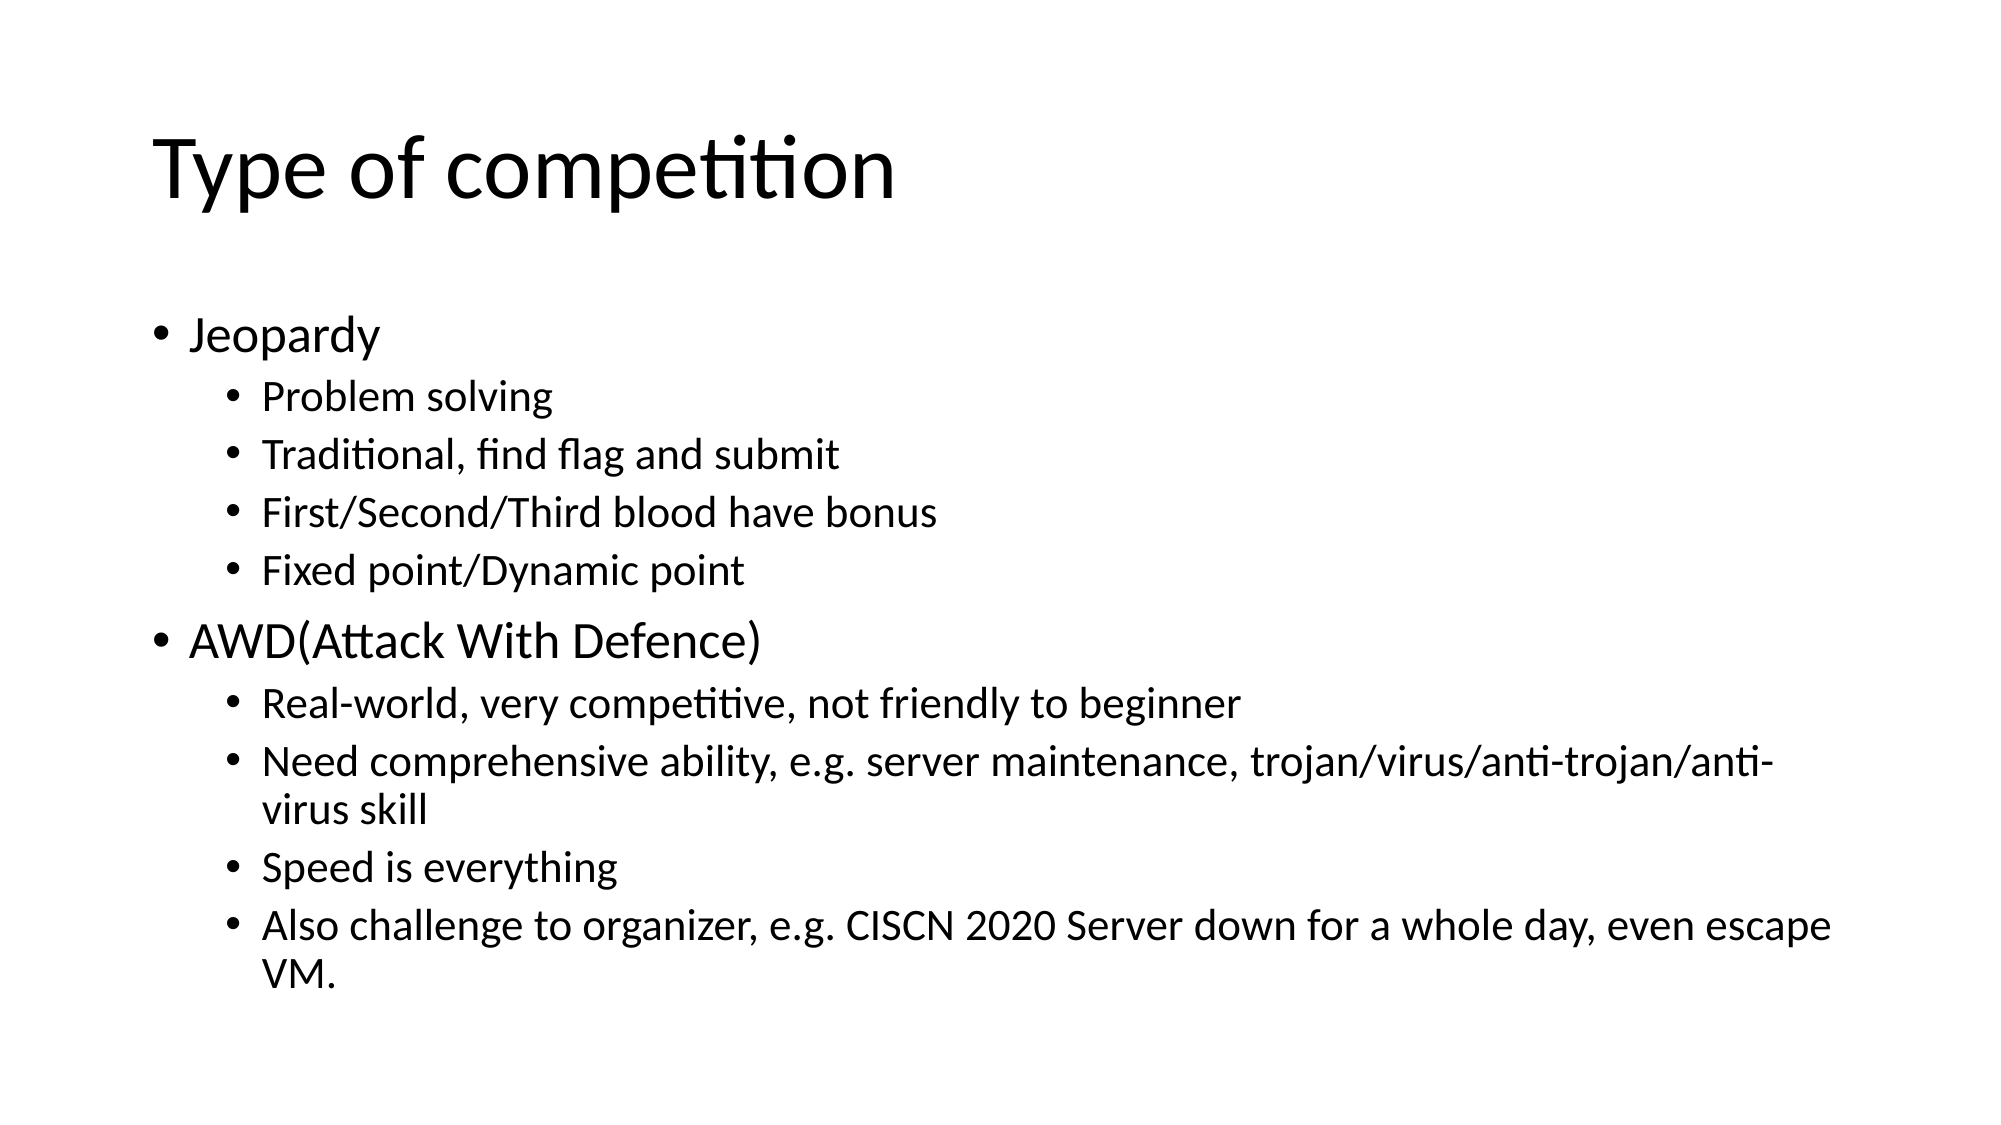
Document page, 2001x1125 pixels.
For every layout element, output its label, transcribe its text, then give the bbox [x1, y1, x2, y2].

list Jeopardy Problem solving Traditional, find flag and submit First/Second/Third blood have bonus Fixed point/Dynamic point AWD(Attack With Defence) Real-world, very competitive, not friendly to beginner Need comprehensive ability, e.g. server maintenance, trojan/virus/anti-trojan/anti-virus skill Speed is everything Also challenge to organizer, e.g. CISCN 2020 Server down for a whole day, even escape VM. [137, 299, 1863, 1014]
title Type of competition [137, 59, 1863, 278]
